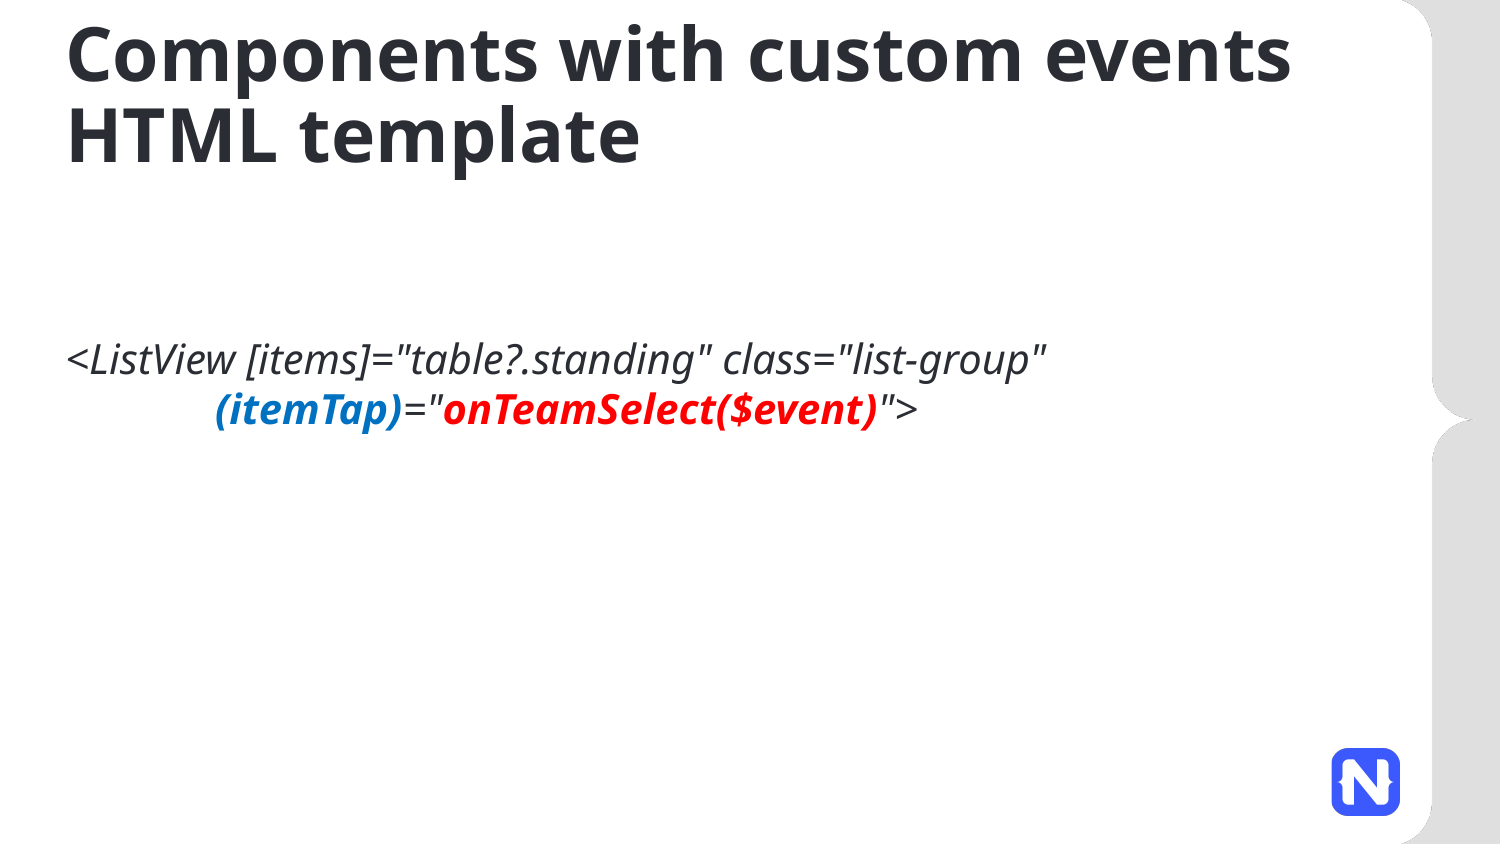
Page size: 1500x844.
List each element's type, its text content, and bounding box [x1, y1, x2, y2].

list <ListView [items]="table?.standing" class="list-group" (itemTap)="onTeamSelect($event)"> [53, 221, 1449, 658]
title Components with custom events HTML template [53, 64, 1449, 132]
picture [1331, 0, 1500, 844]
